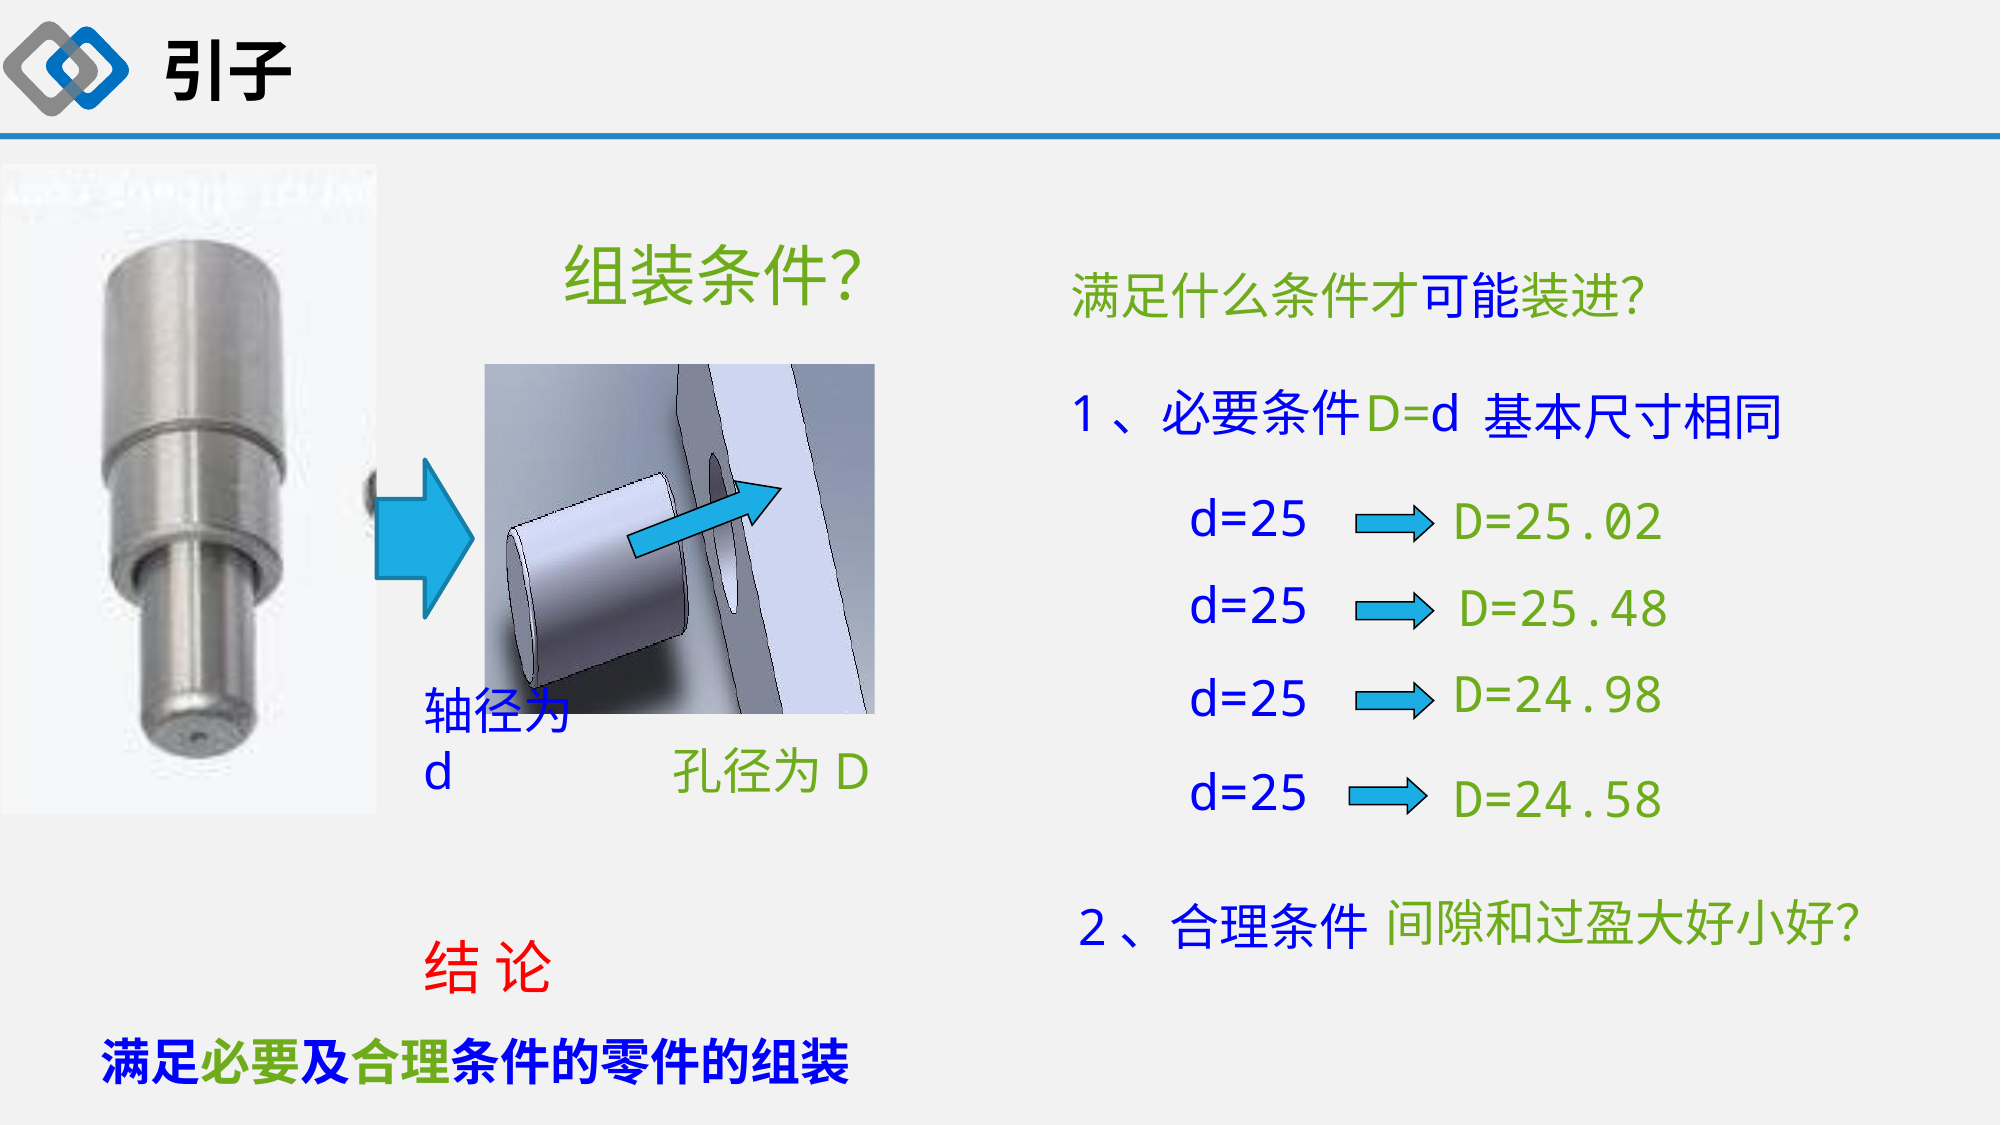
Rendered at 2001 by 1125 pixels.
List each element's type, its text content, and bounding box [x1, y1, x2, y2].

text_box 结 论 [408, 923, 598, 1009]
text_box [1356, 593, 1434, 629]
text_box 1、必要条件 [1055, 377, 1351, 449]
text_box d=25 [1174, 482, 1387, 554]
text_box [1349, 778, 1427, 814]
text_box [1356, 683, 1434, 719]
text_box 满足必要及合理条件的零件的组装 [85, 1022, 922, 1098]
text_box 满足什么条件才可能装进？ [1055, 260, 1730, 332]
picture [1, 164, 377, 814]
text_box 孔径为D [657, 723, 894, 807]
text_box D=25.48 [1444, 569, 1864, 645]
text_box [381, 457, 475, 620]
text_box 基本尺寸相同 [1468, 377, 1818, 453]
text_box 轴径为d [408, 723, 622, 807]
text_box d=25 [1174, 569, 1387, 641]
text_box D=24.98 [1438, 659, 1732, 731]
picture [484, 363, 875, 714]
text_box D=d [1351, 377, 1468, 449]
text_box 组装条件？ [548, 247, 938, 322]
text_box d=25 [1174, 659, 1350, 734]
text_box D=24.58 [1438, 759, 1732, 835]
text_box 间隙和过盈大好小好？ [1370, 888, 1921, 959]
text_box D=25.02 [1438, 482, 1770, 557]
text_box [1356, 505, 1434, 542]
text_box 引子 [146, 14, 1607, 124]
text_box 2、合理条件 [1063, 876, 1395, 963]
text_box d=25 [1174, 752, 1338, 828]
